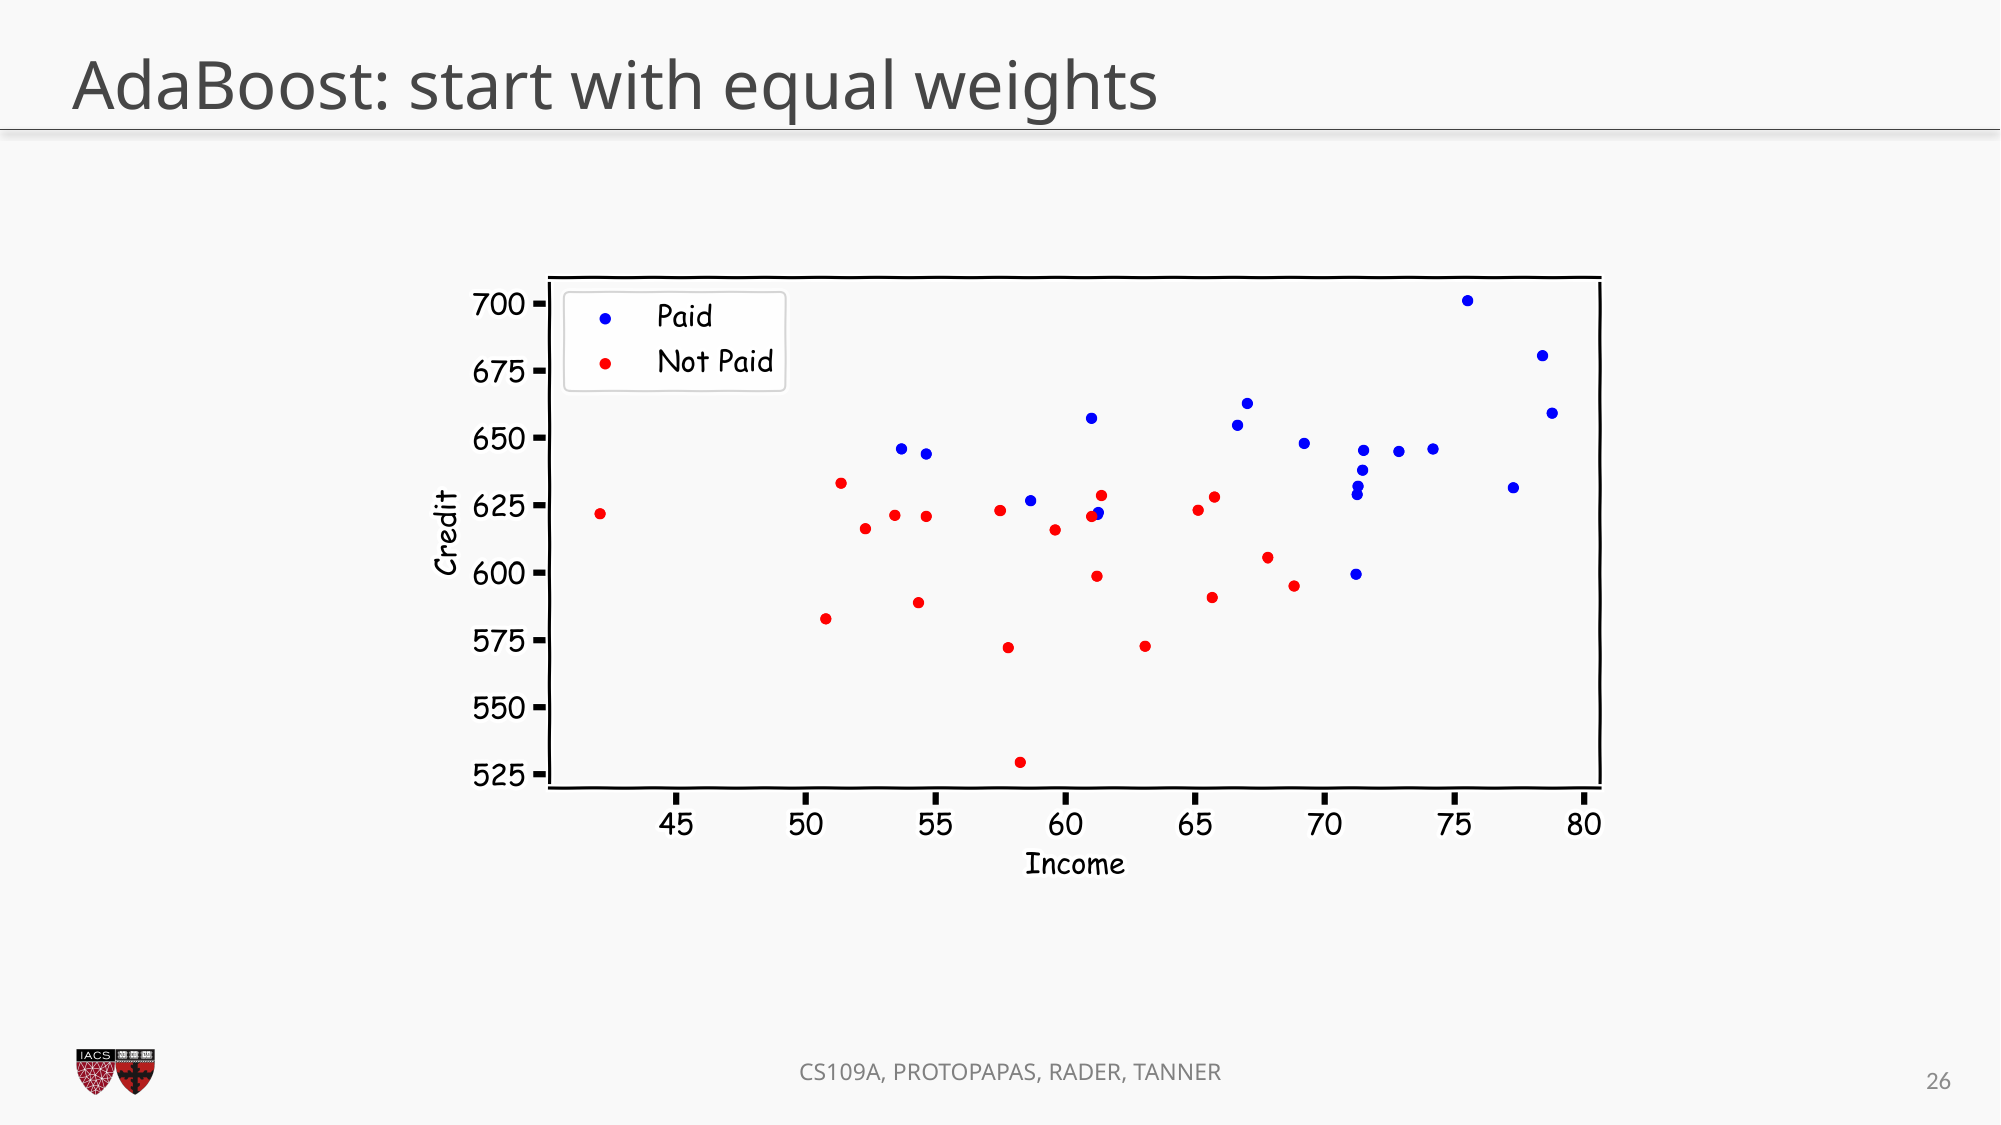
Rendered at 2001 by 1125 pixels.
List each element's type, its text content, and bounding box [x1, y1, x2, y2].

picture [249, 187, 1751, 938]
slide_number 26 [1500, 1050, 1967, 1110]
picture [75, 1049, 155, 1095]
title AdaBoost: start with equal weights [57, 35, 1943, 162]
